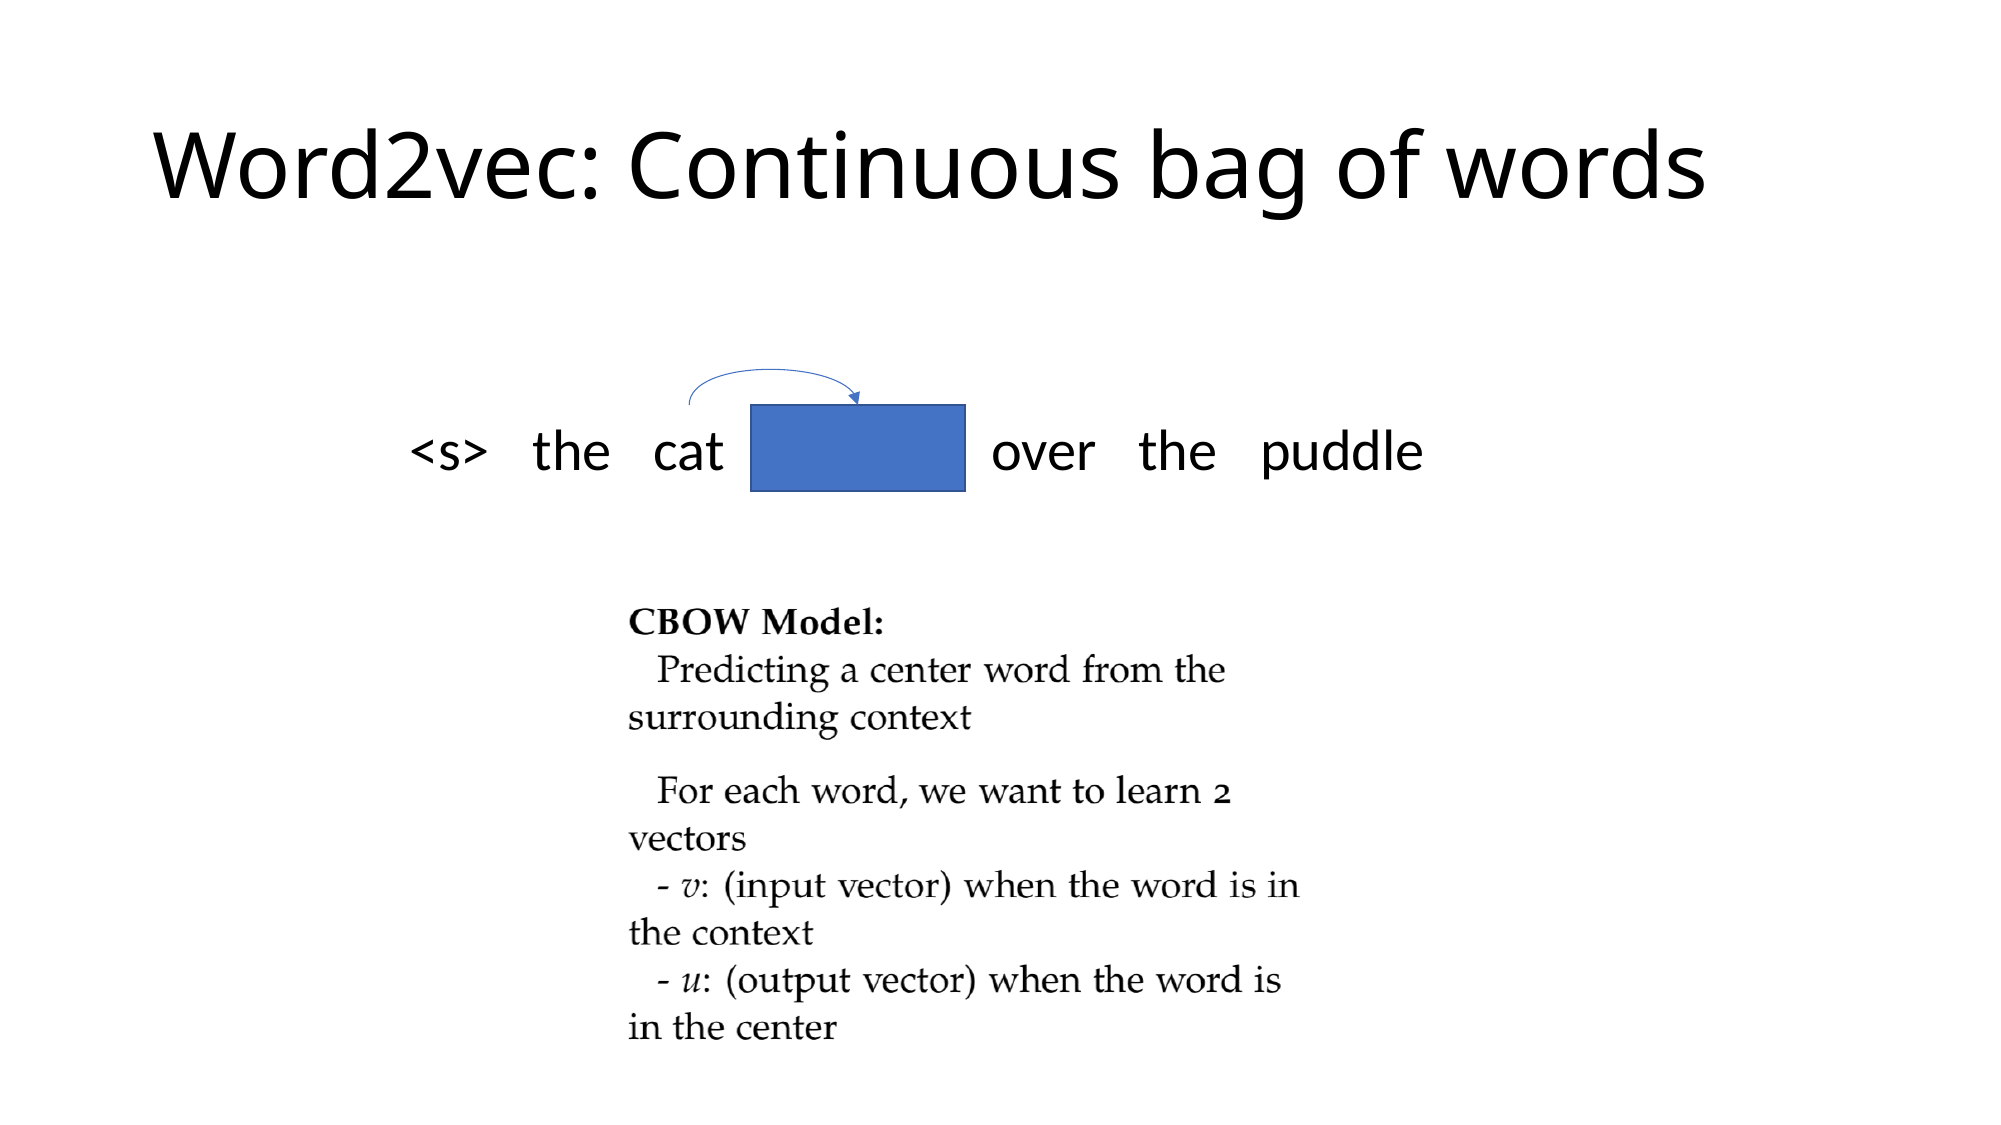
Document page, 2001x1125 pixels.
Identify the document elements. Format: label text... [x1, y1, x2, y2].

text_box cat [638, 404, 740, 490]
text_box puddle [1245, 404, 1440, 490]
text_box the [1123, 404, 1233, 490]
title Word2vec: Continuous bag of words [137, 59, 1863, 278]
text_box [750, 404, 966, 492]
text_box over [976, 404, 1112, 490]
text_box the [517, 404, 627, 490]
text_box <s> [394, 404, 505, 490]
picture [614, 595, 1316, 1066]
